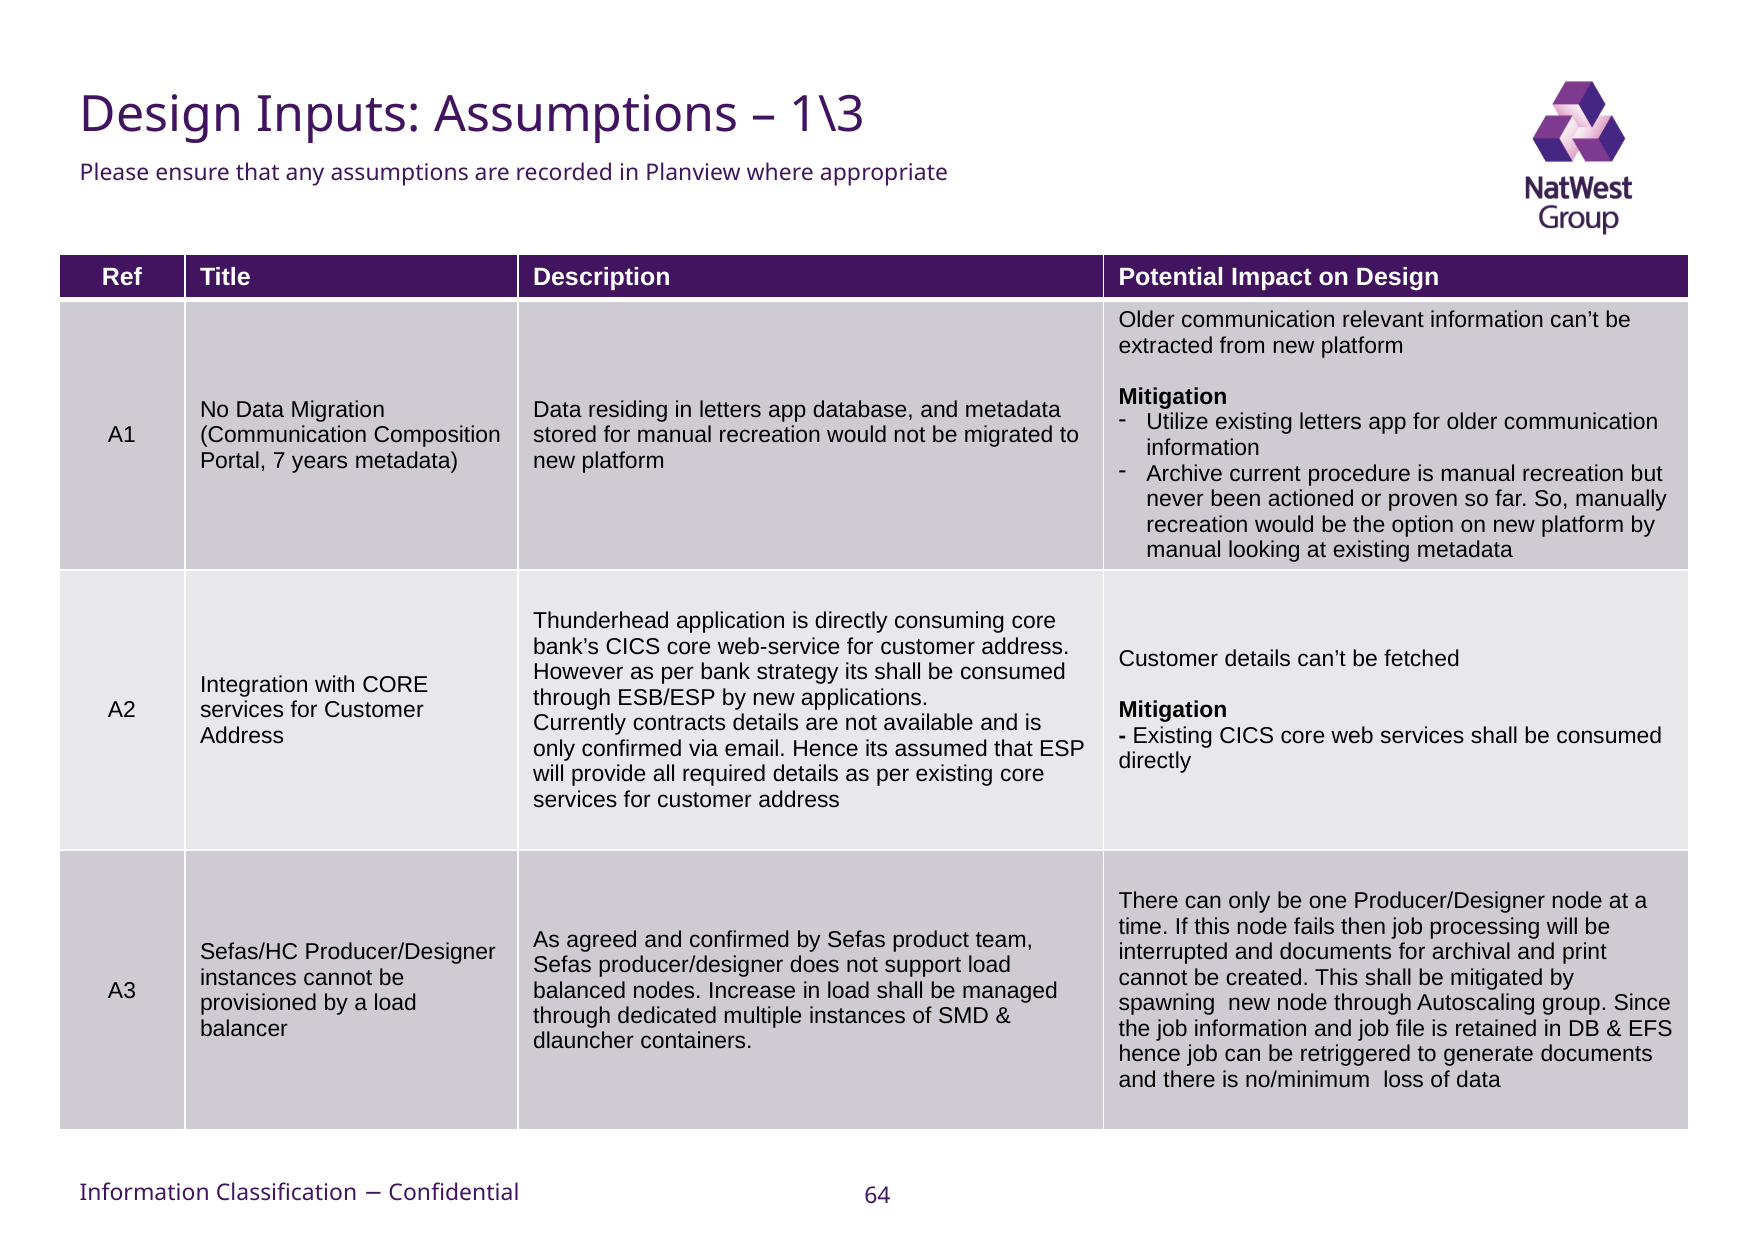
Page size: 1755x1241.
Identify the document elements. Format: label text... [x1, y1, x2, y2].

picture [0, 0, 1755, 1241]
table_cell A1 [60, 302, 184, 569]
table_header Potential Impact on Design [1104, 255, 1688, 297]
table_header Ref [60, 255, 184, 297]
table_cell Older communication relevant information can’t be extracted from new platform Mitigation Utilize existing letters app for older communication information Archive current procedure is manual recreation but never been actioned or proven so far. So, manually recreation would be the option on new platform by manual looking at existing metadata [1104, 302, 1688, 569]
table_header Description [519, 255, 1103, 297]
table_cell Sefas/HC Producer/Designer instances cannot be provisioned by a load balancer [186, 851, 517, 1129]
table_cell A2 [60, 571, 184, 849]
table_cell Customer details can’t be fetched Mitigation - Existing CICS core web services shall be consumed directly [1104, 571, 1688, 849]
table_cell No Data Migration (Communication Composition Portal, 7 years metadata) [186, 302, 517, 569]
table_cell Integration with CORE services for Customer Address [186, 571, 517, 849]
table_header Title [186, 255, 517, 297]
table_cell A3 [60, 851, 184, 1129]
slide_number 64 [829, 1173, 926, 1219]
table_cell There can only be one Producer/Designer node at a time. If this node fails then job processing will be interrupted and documents for archival and print cannot be created. This shall be mitigated by spawning new node through Autoscaling group. Since the job information and job file is retained in DB & EFS hence job can be retriggered to generate documents and there is no/minimum loss of data [1104, 851, 1688, 1129]
text_box Please ensure that any assumptions are recorded in Planview where appropriate [79, 157, 1675, 216]
table_cell Data residing in letters app database, and metadata stored for manual recreation would not be migrated to new platform [519, 302, 1103, 569]
title Design Inputs: Assumptions – 1\3 [79, 81, 1486, 157]
table_cell Thunderhead application is directly consuming core bank’s CICS core web-service for customer address. However as per bank strategy its shall be consumed through ESB/ESP by new applications. Currently contracts details are not available and is only confirmed via email. Hence its assumed that ESP will provide all required details as per existing core services for customer address [519, 571, 1103, 849]
table_cell As agreed and confirmed by Sefas product team, Sefas producer/designer does not support load balanced nodes. Increase in load shall be managed through dedicated multiple instances of SMD & dlauncher containers. [519, 851, 1103, 1129]
